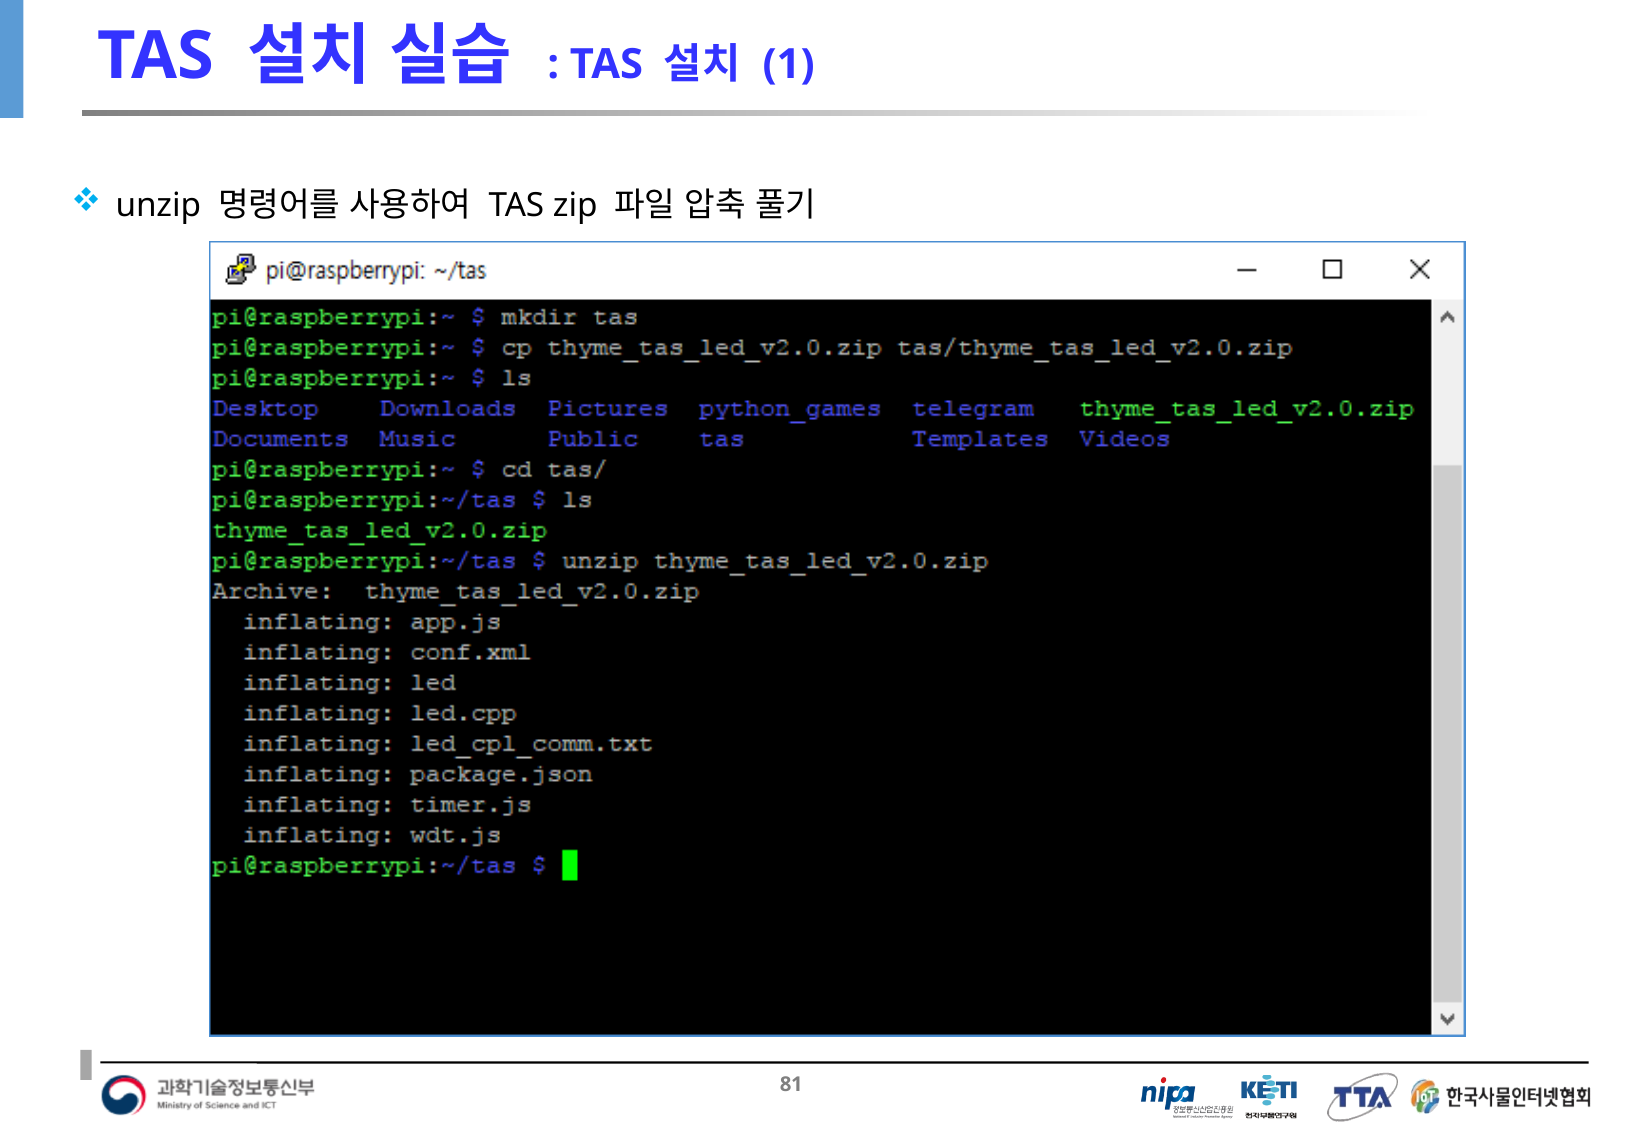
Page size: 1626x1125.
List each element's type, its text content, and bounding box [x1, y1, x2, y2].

title TAS 설치 실습 : TAS 설치 (1) [82, 0, 1593, 114]
picture [1409, 1078, 1592, 1115]
picture [100, 1067, 317, 1117]
picture [1327, 1056, 1398, 1125]
text_box unzip 명령어를 사용하여 TAS zip 파일 압축 풀기 [56, 156, 1578, 1035]
picture [1136, 1075, 1300, 1120]
picture [209, 241, 1466, 1037]
